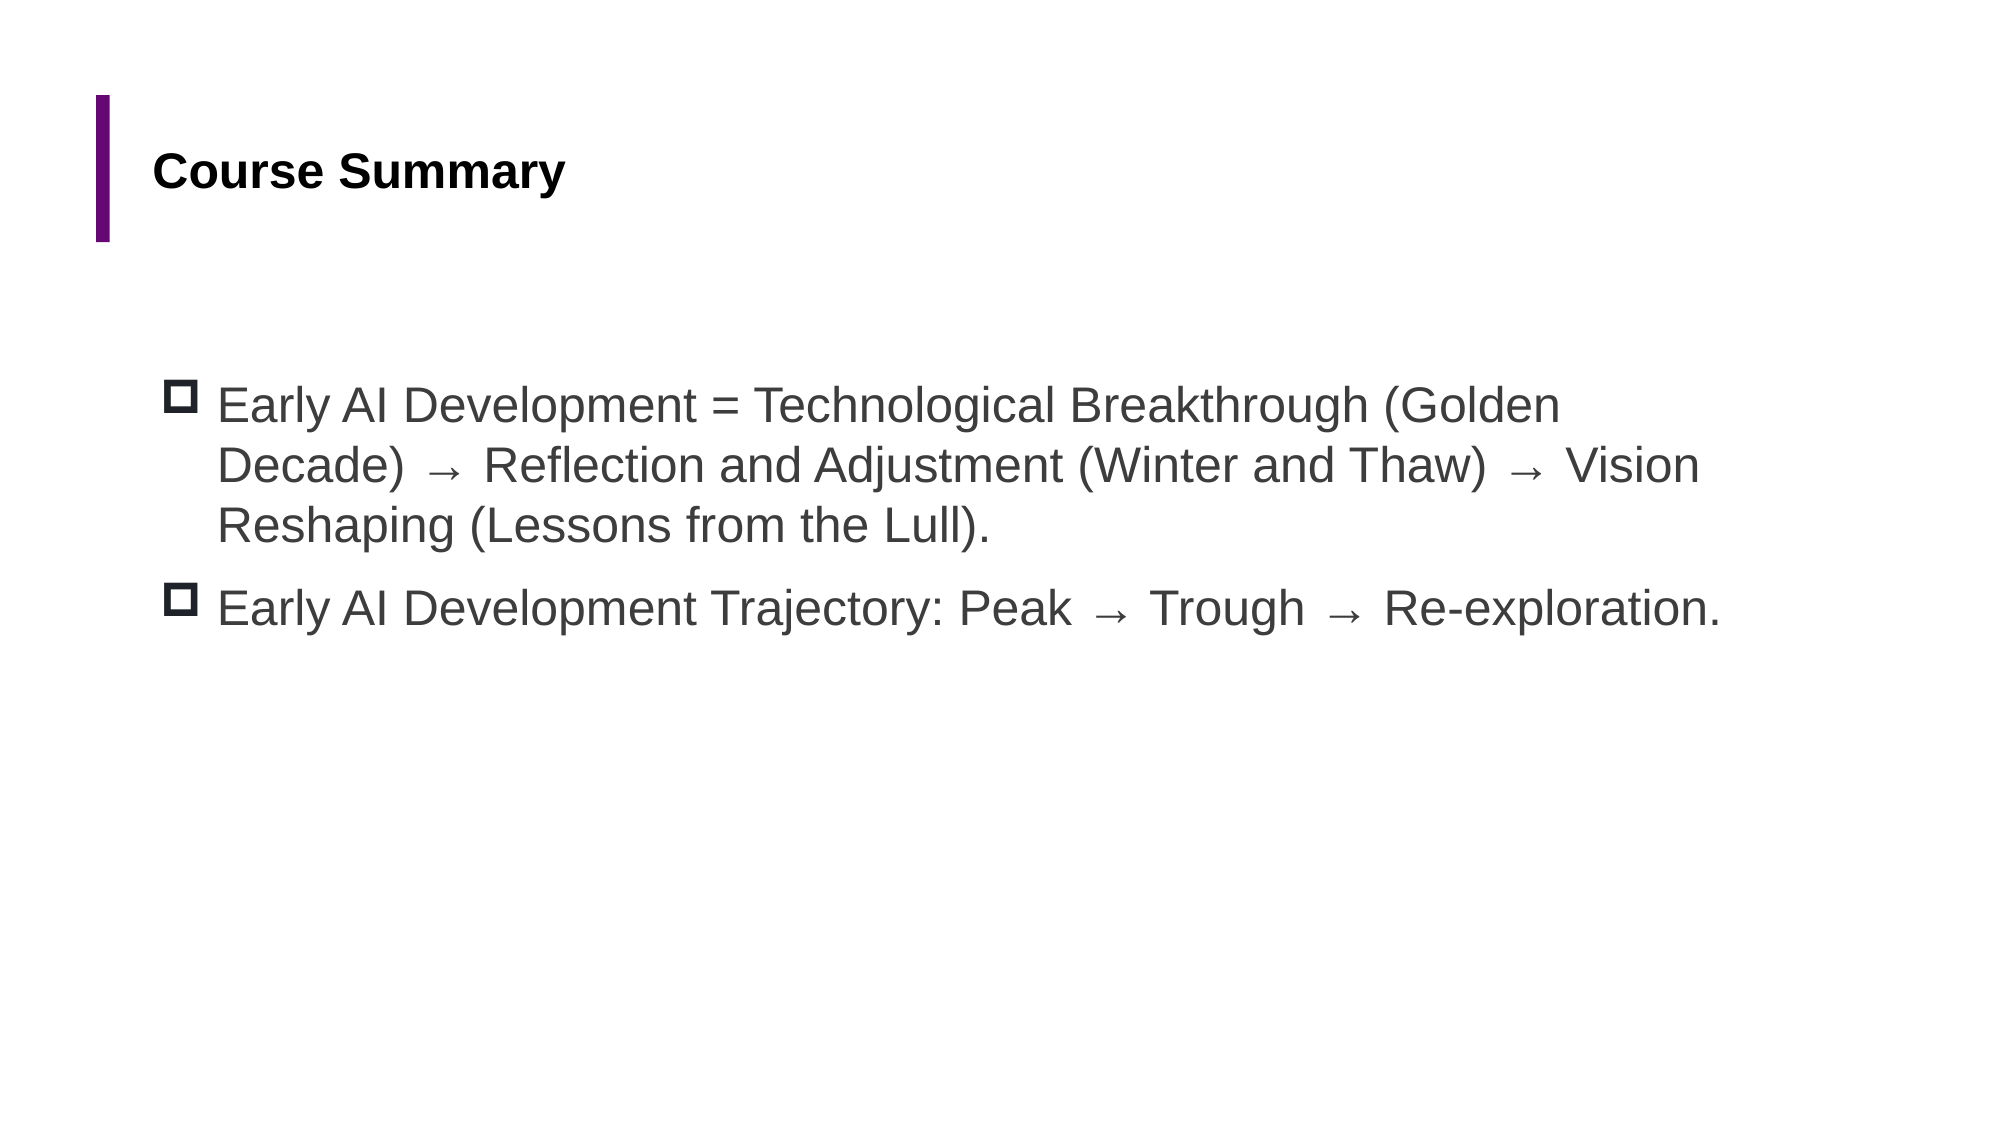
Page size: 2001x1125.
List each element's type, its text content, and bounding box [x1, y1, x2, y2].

list Early AI Development = Technological Breakthrough (Golden Decade) → Reflection and Adjustment (Winter and Thaw) → Vision Reshaping (Lessons from the Lull). Early AI Development Trajectory: Peak → Trough → Re-exploration. [95, 365, 1769, 950]
title Course Summary [137, 59, 1863, 278]
